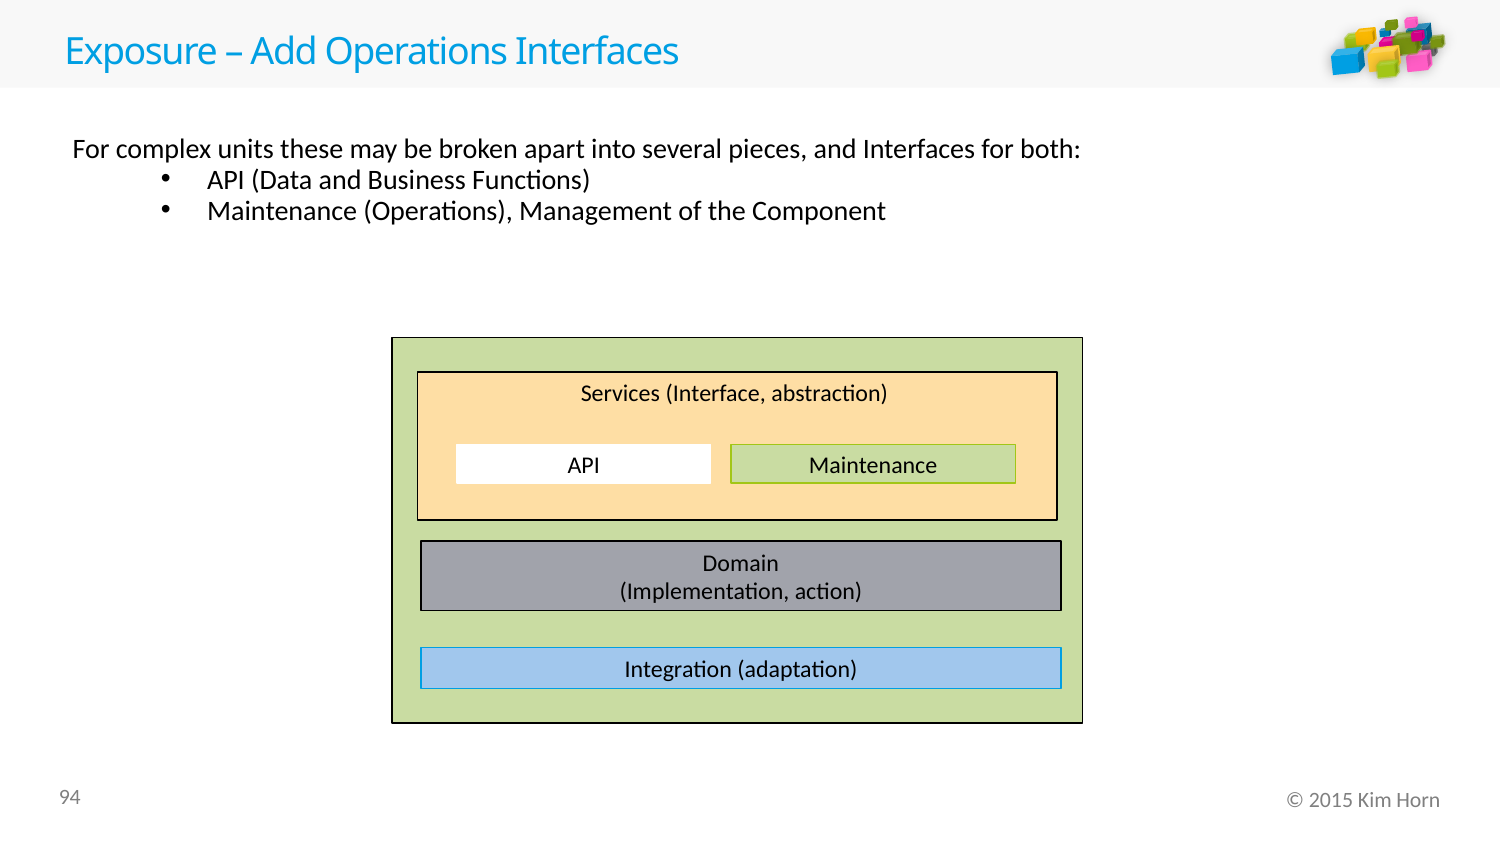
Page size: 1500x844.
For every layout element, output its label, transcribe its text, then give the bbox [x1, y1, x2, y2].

text_box API [456, 444, 711, 484]
list For complex units these may be broken apart into several pieces, and Interfaces for both: API (Data and Business Functions) Maintenance (Operations), Management of the Component [60, 132, 1107, 302]
text_box [391, 337, 1083, 724]
text_box Domain (Implementation, action) [420, 540, 1062, 611]
text_box Maintenance [730, 444, 1016, 484]
text_box Services (Interface, abstraction) [417, 371, 1058, 521]
title Exposure – Add Operations Interfaces [58, 0, 1267, 128]
text_box Integration (adaptation) [420, 647, 1062, 689]
